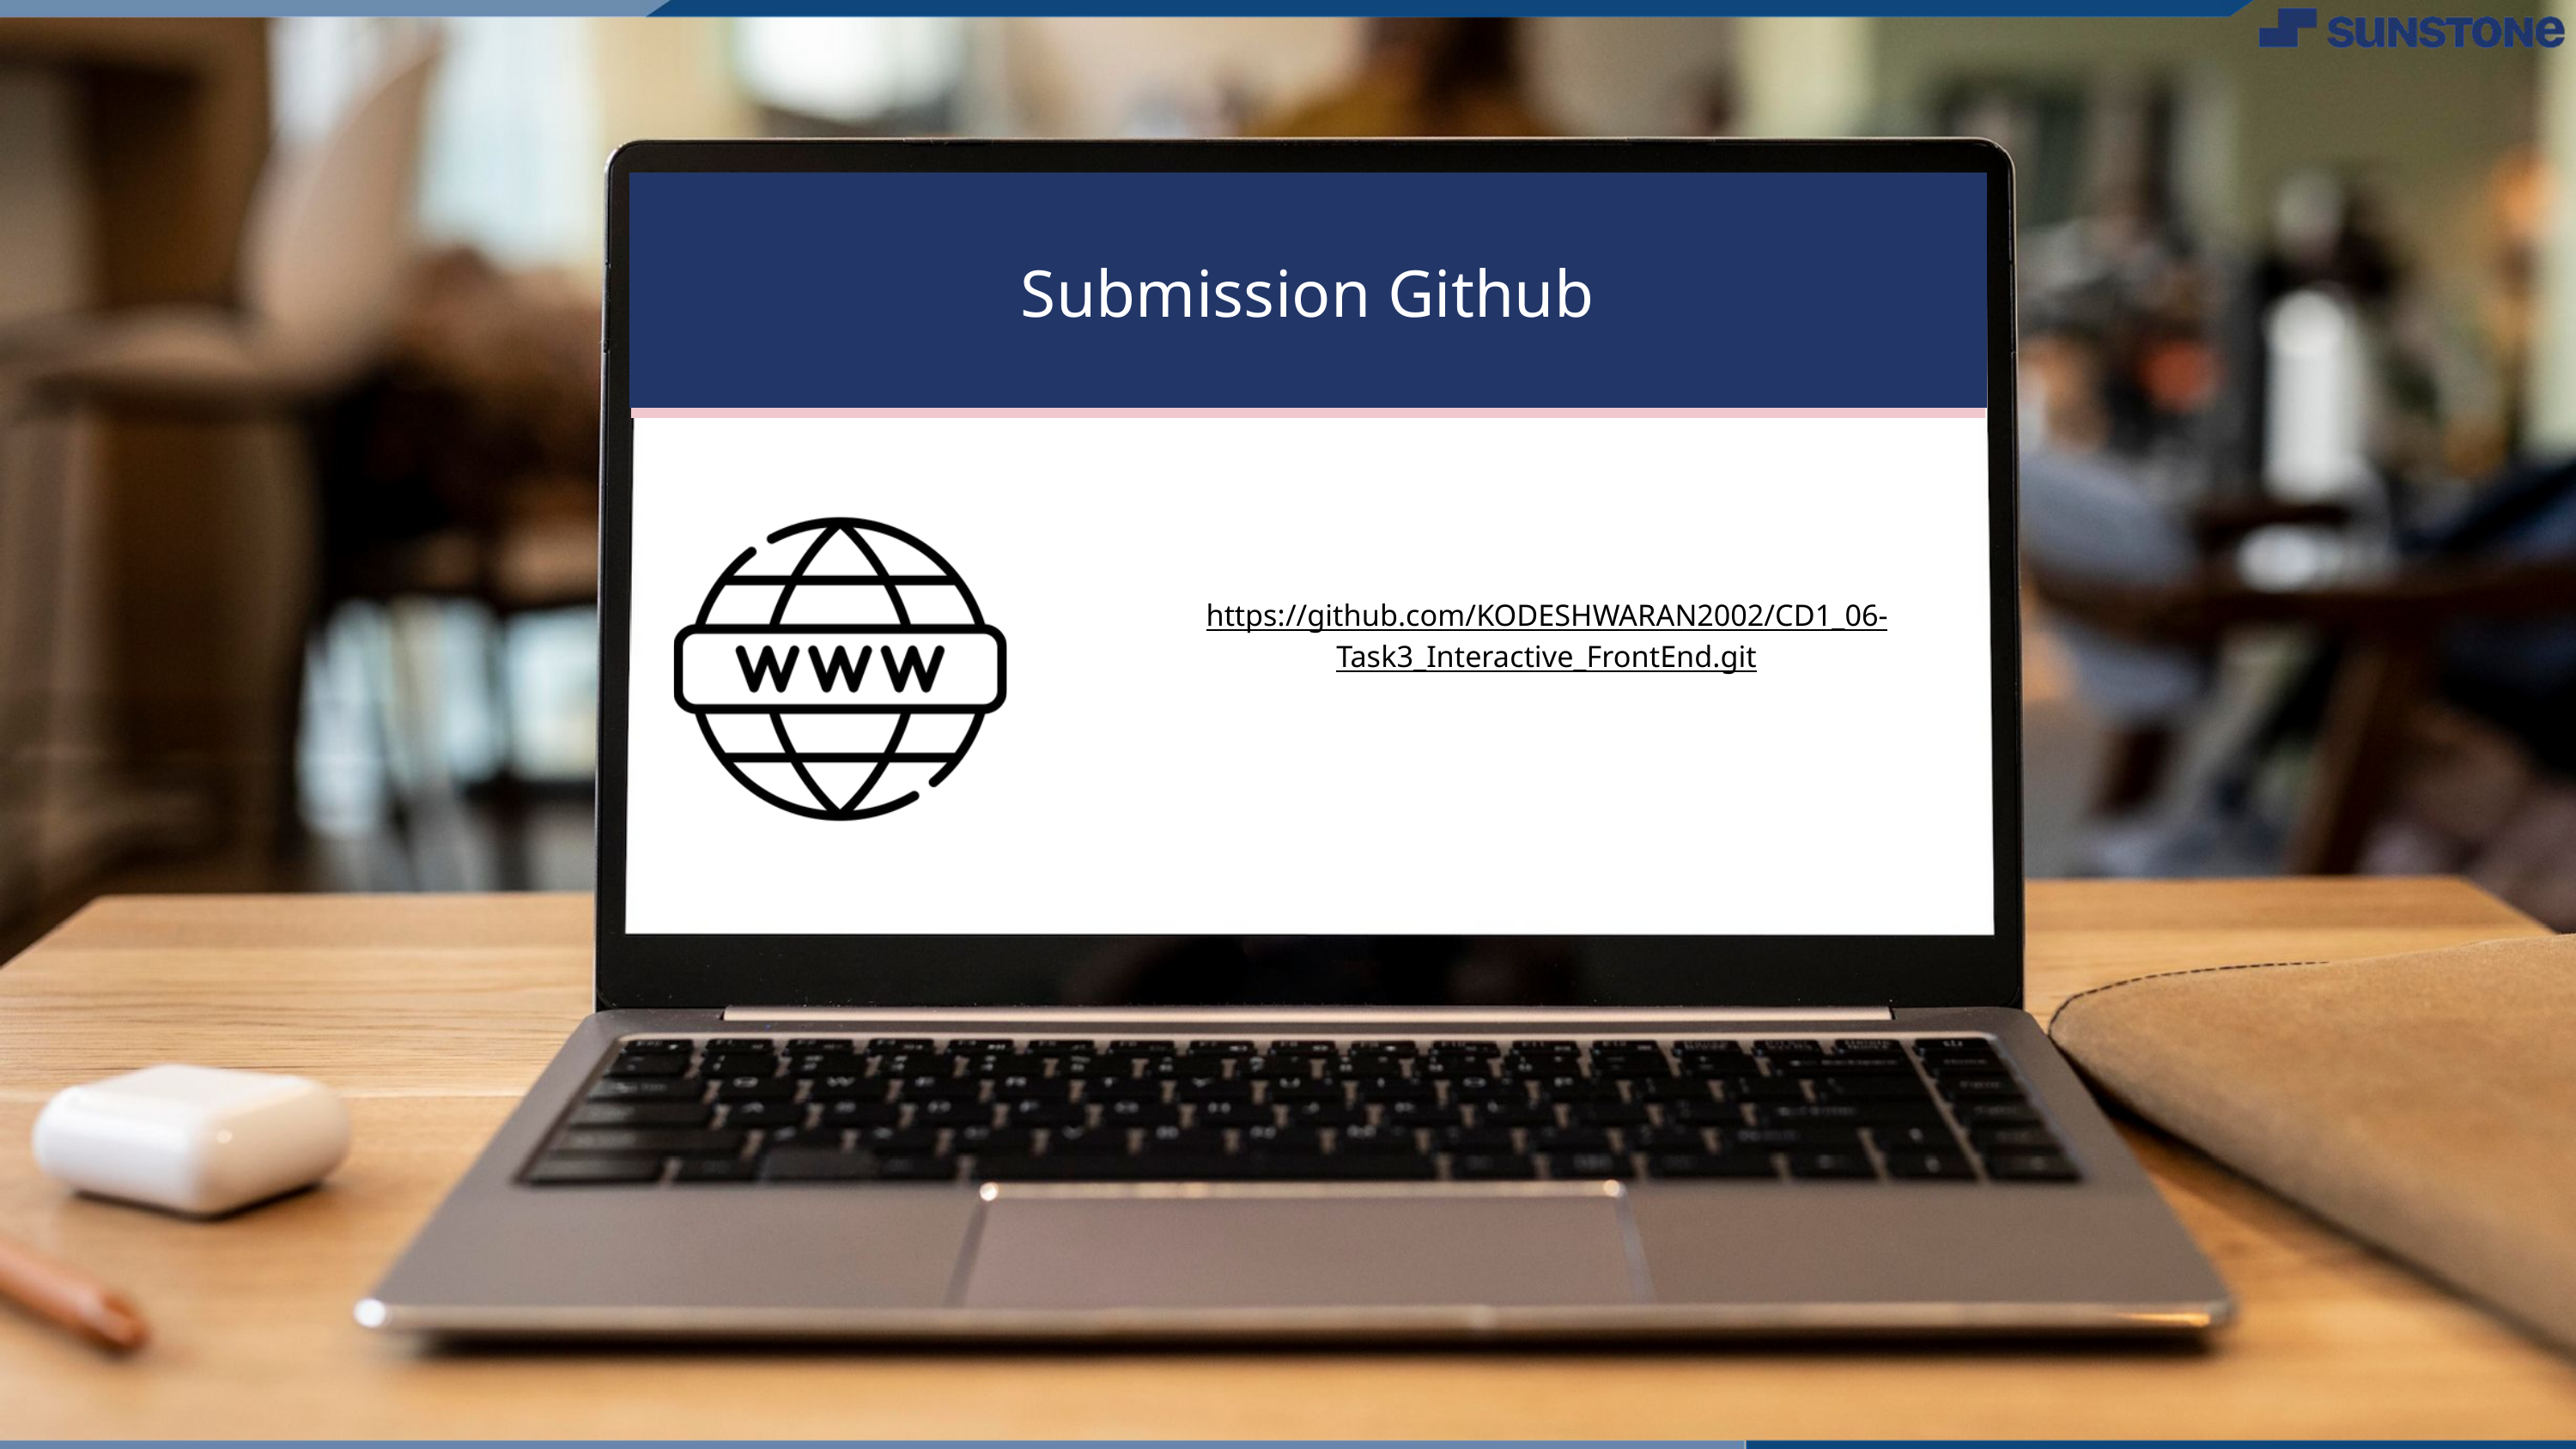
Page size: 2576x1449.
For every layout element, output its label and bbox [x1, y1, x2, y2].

text_box [629, 172, 1987, 408]
text_box [0, 0, 2576, 1449]
text_box [673, 502, 1007, 836]
